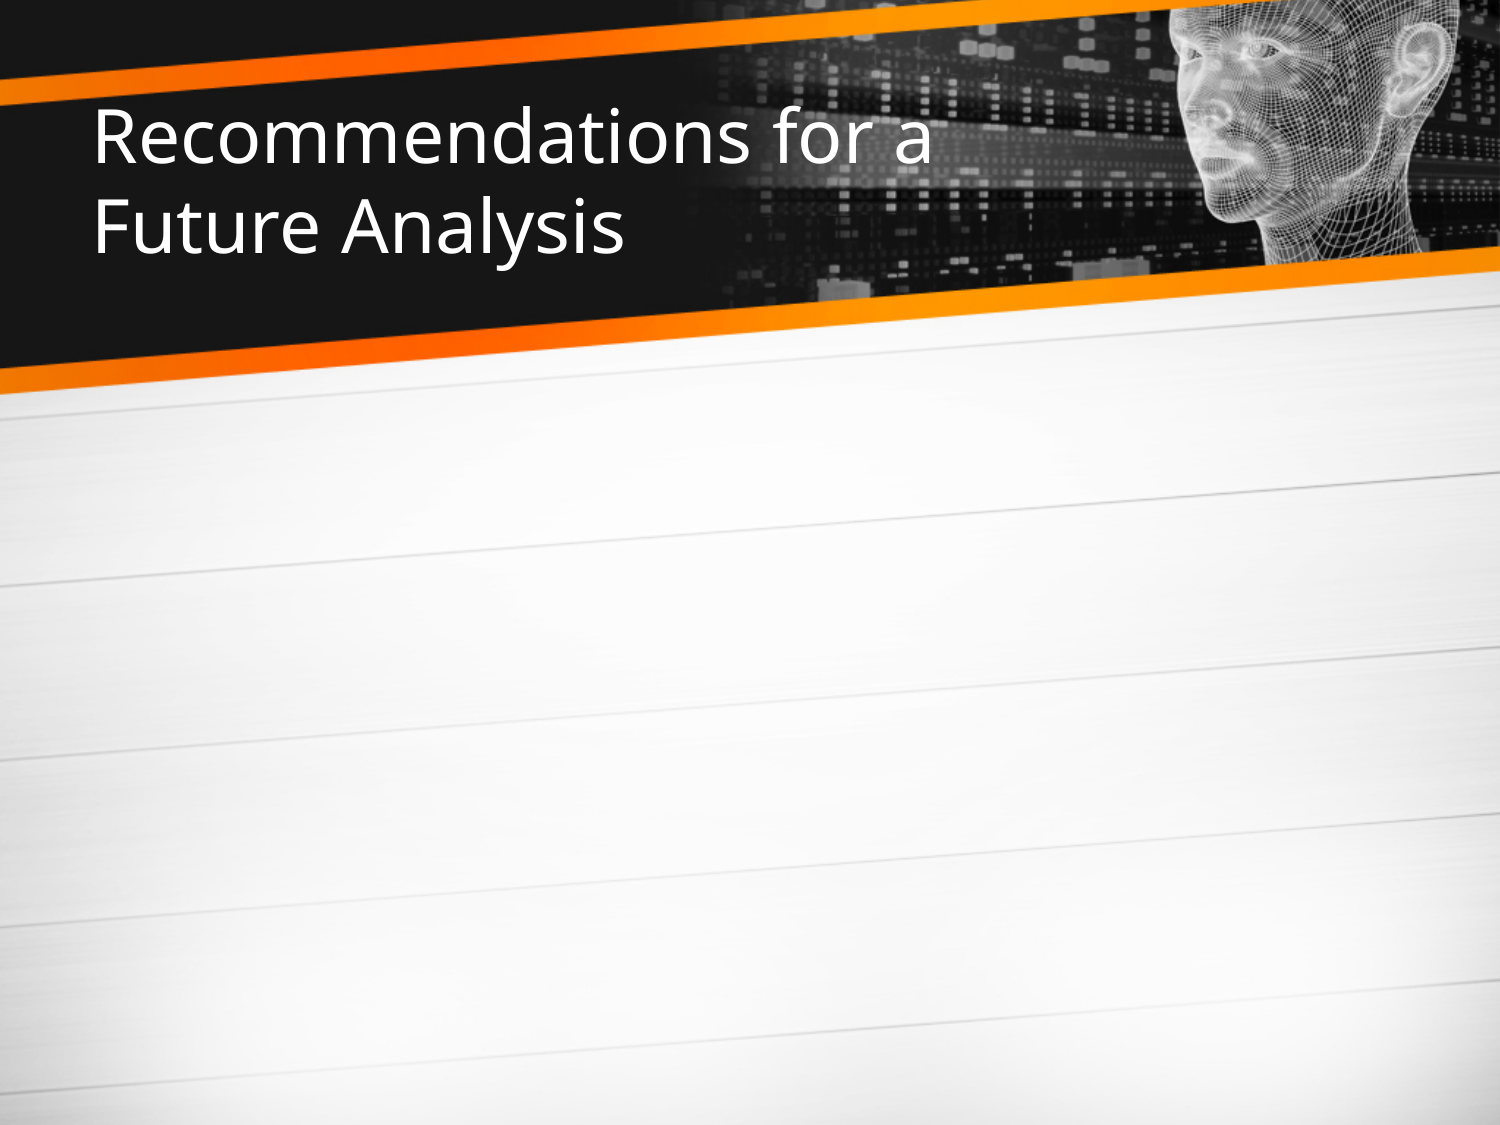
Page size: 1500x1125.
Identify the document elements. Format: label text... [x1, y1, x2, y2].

picture [0, 0, 1500, 1125]
title Recommendations for a Future Analysis [76, 66, 1164, 291]
